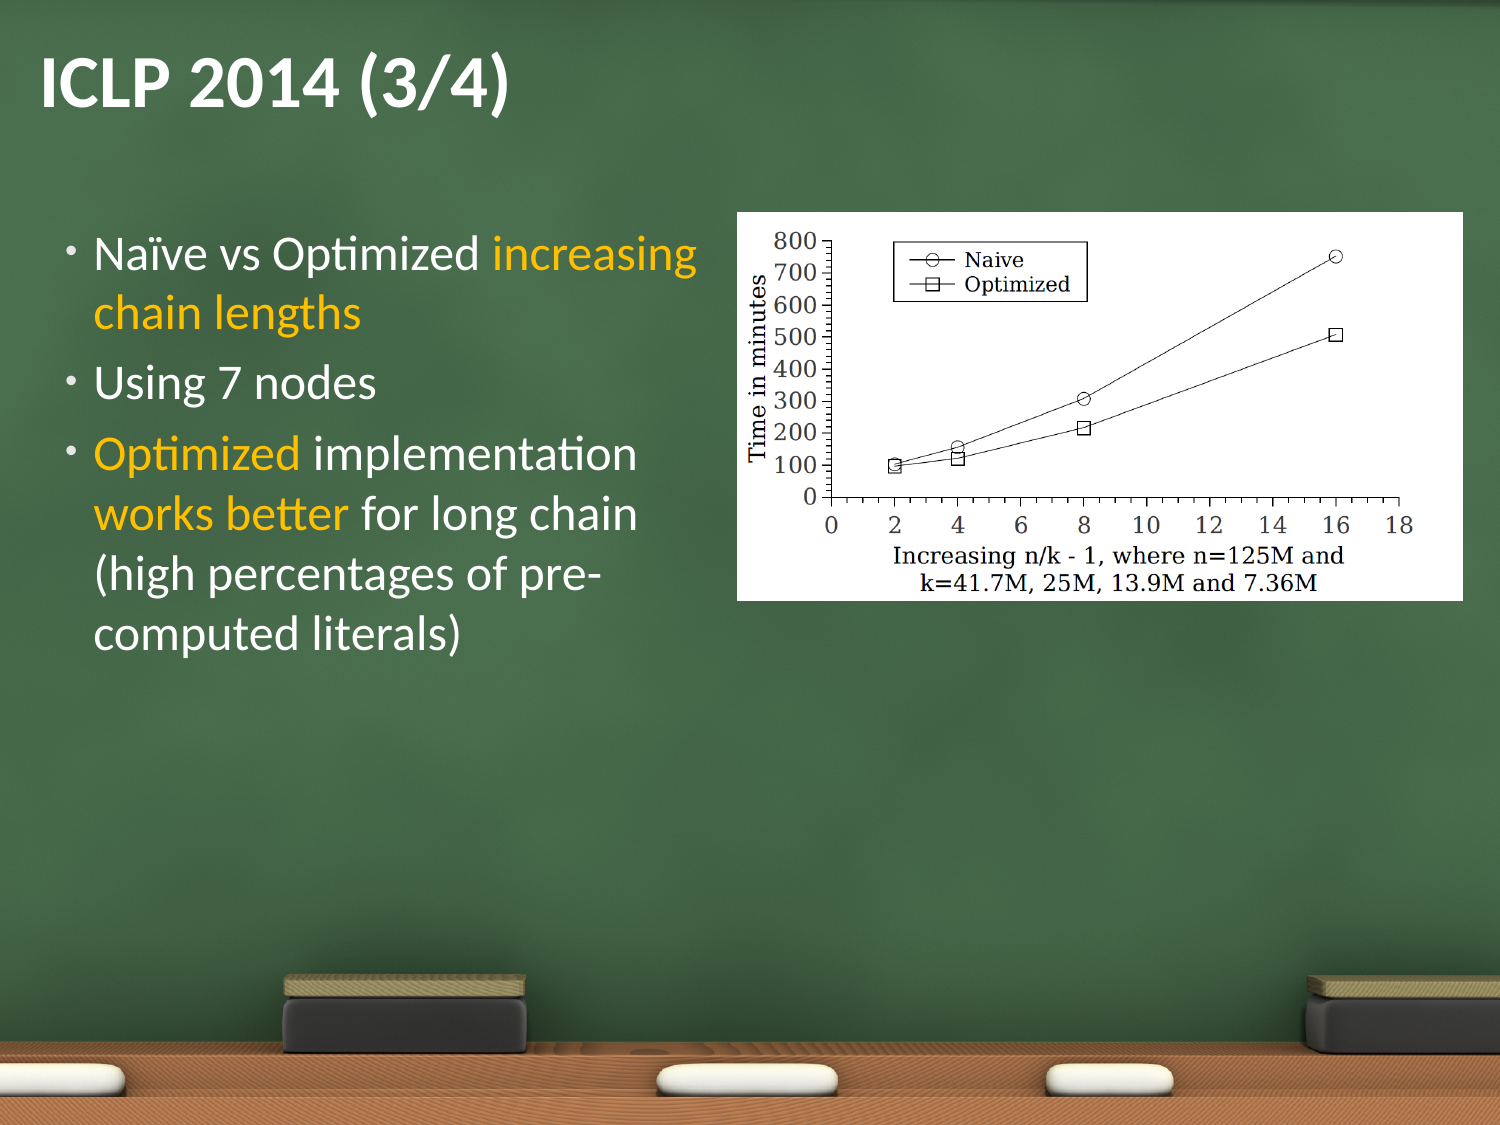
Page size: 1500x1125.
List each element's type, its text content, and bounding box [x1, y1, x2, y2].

title ICLP 2014 (3/4) [24, 24, 1375, 130]
picture [0, 0, 1500, 1125]
list Naïve vs Optimized increasing chain lengths Using 7 nodes Optimized implementation works better for long chain (high percentages of pre-computed literals) [50, 212, 713, 955]
